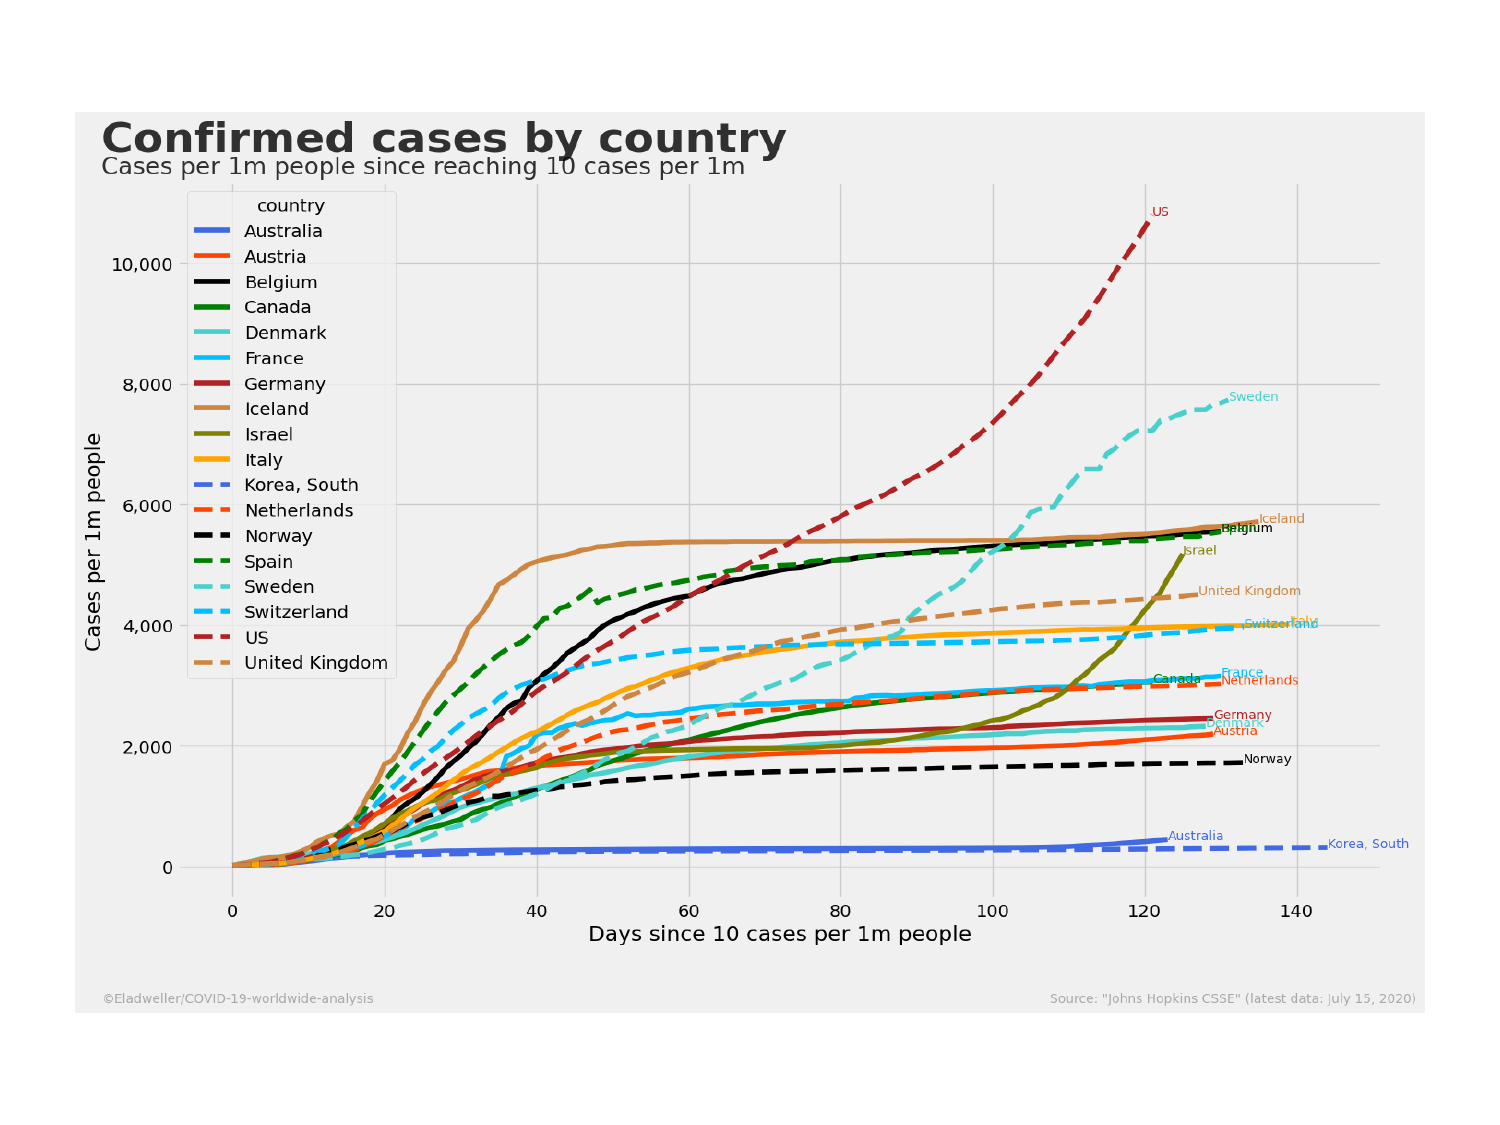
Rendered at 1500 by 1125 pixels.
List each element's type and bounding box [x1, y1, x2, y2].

picture [74, 112, 1426, 1013]
